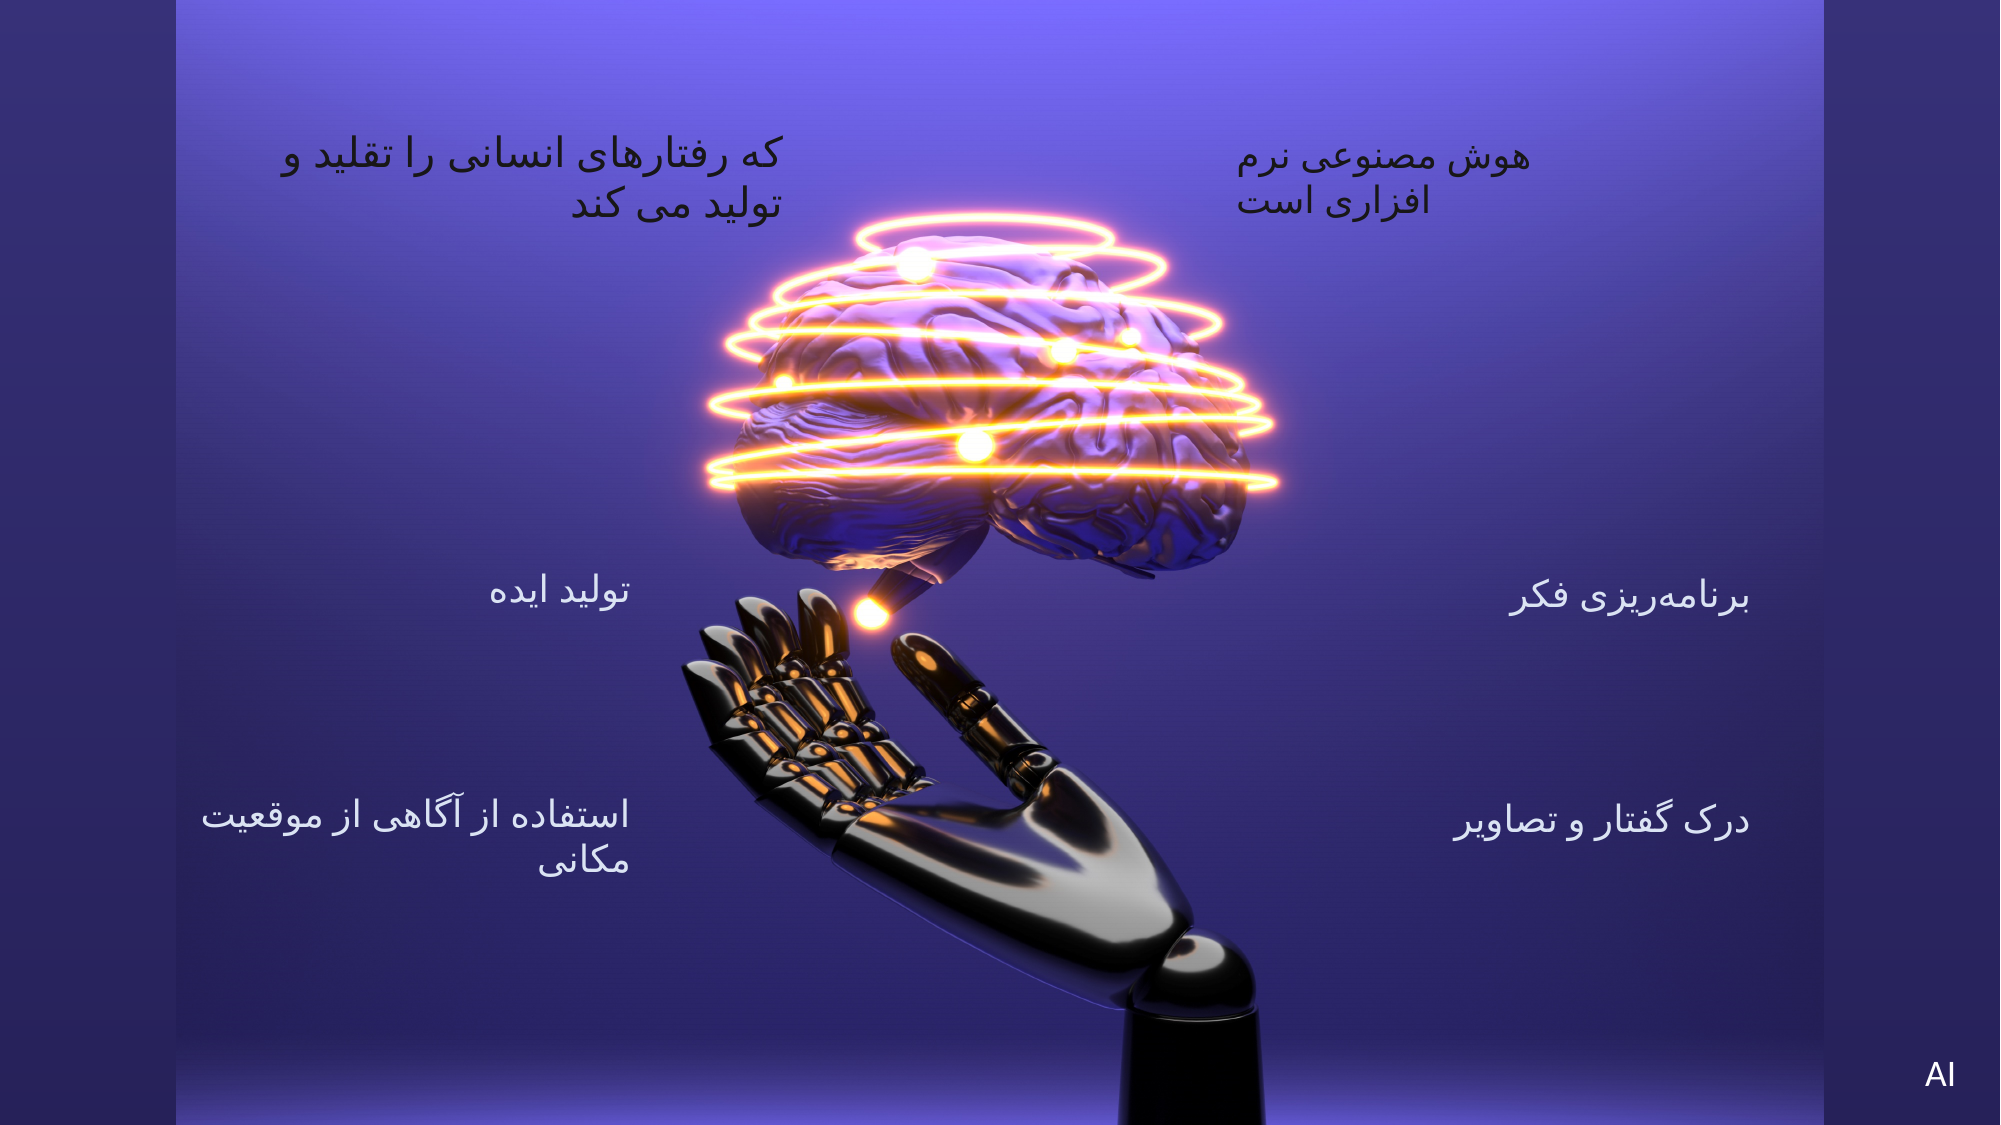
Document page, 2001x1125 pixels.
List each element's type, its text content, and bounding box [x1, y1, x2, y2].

text_box AI [1910, 1041, 1976, 1101]
picture [176, 0, 1824, 1125]
